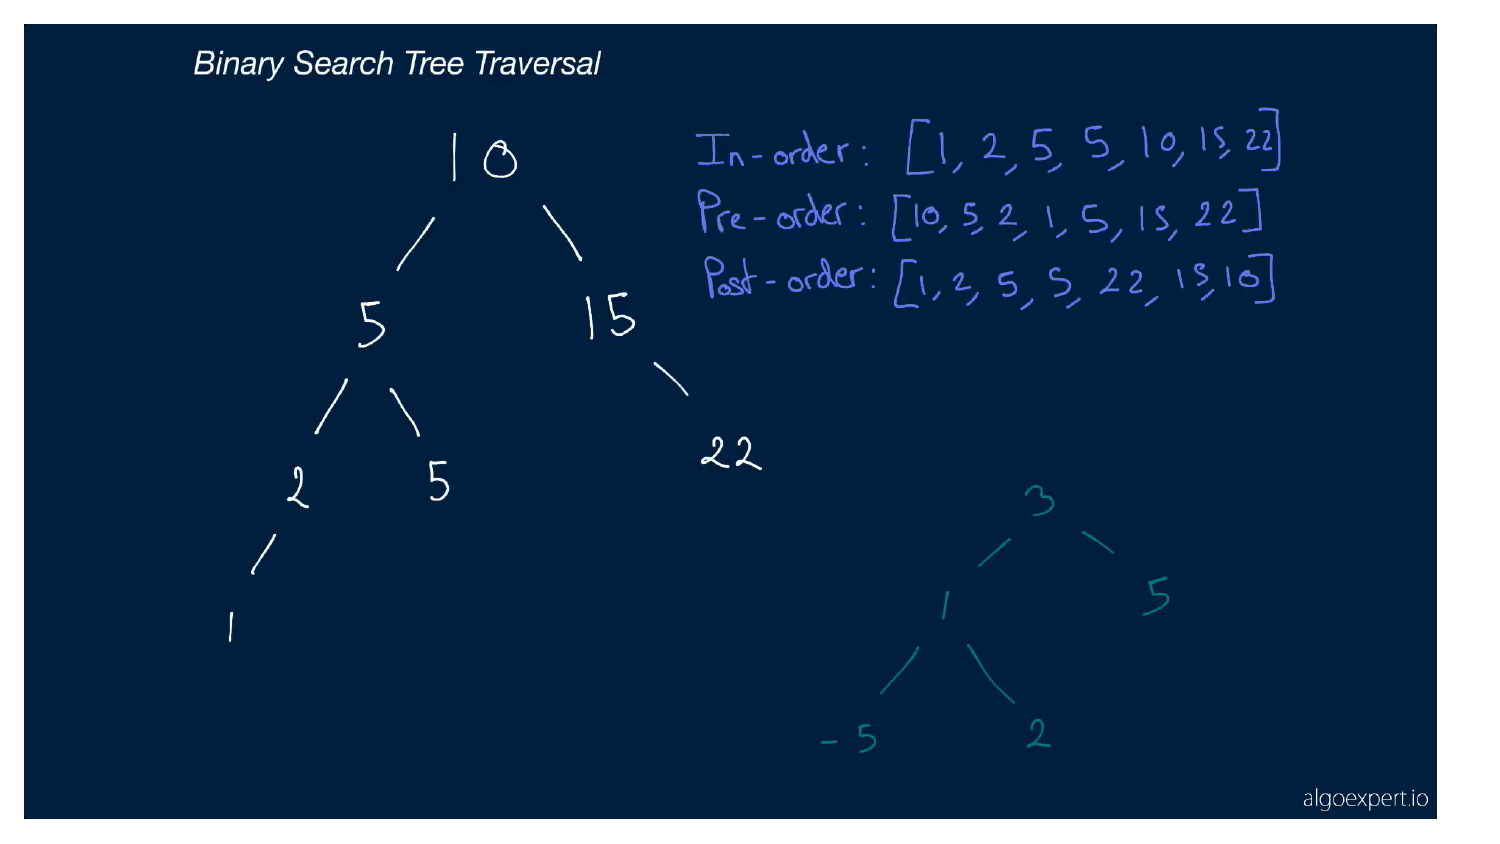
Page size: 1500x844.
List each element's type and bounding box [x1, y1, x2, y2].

picture [24, 24, 1437, 819]
